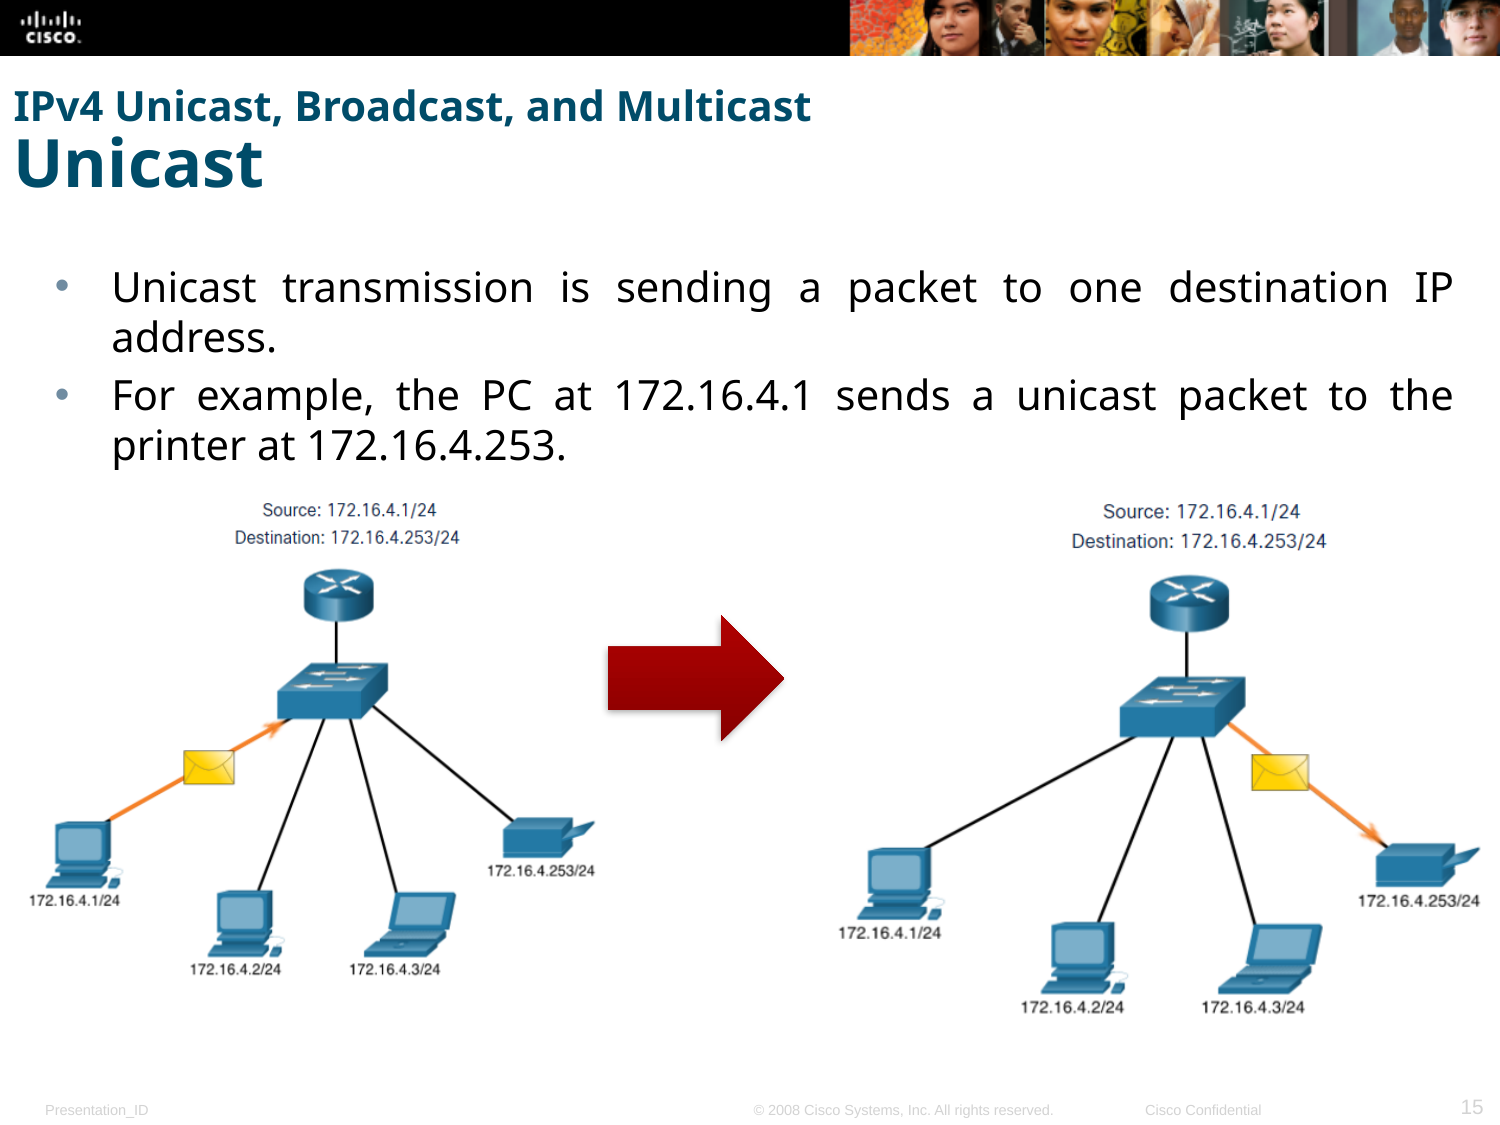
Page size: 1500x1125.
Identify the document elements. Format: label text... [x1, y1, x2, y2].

list Unicast transmission is sending a packet to one destination IP address. For example, the PC at 172.16.4.1 sends a unicast packet to the printer at 172.16.4.253. [39, 252, 1470, 447]
picture [0, 0, 1500, 56]
text_box [613, 615, 785, 742]
title IPv4 Unicast, Broadcast, and Multicast Unicast [0, 89, 1369, 210]
picture [19, 490, 609, 996]
picture [828, 490, 1495, 1036]
